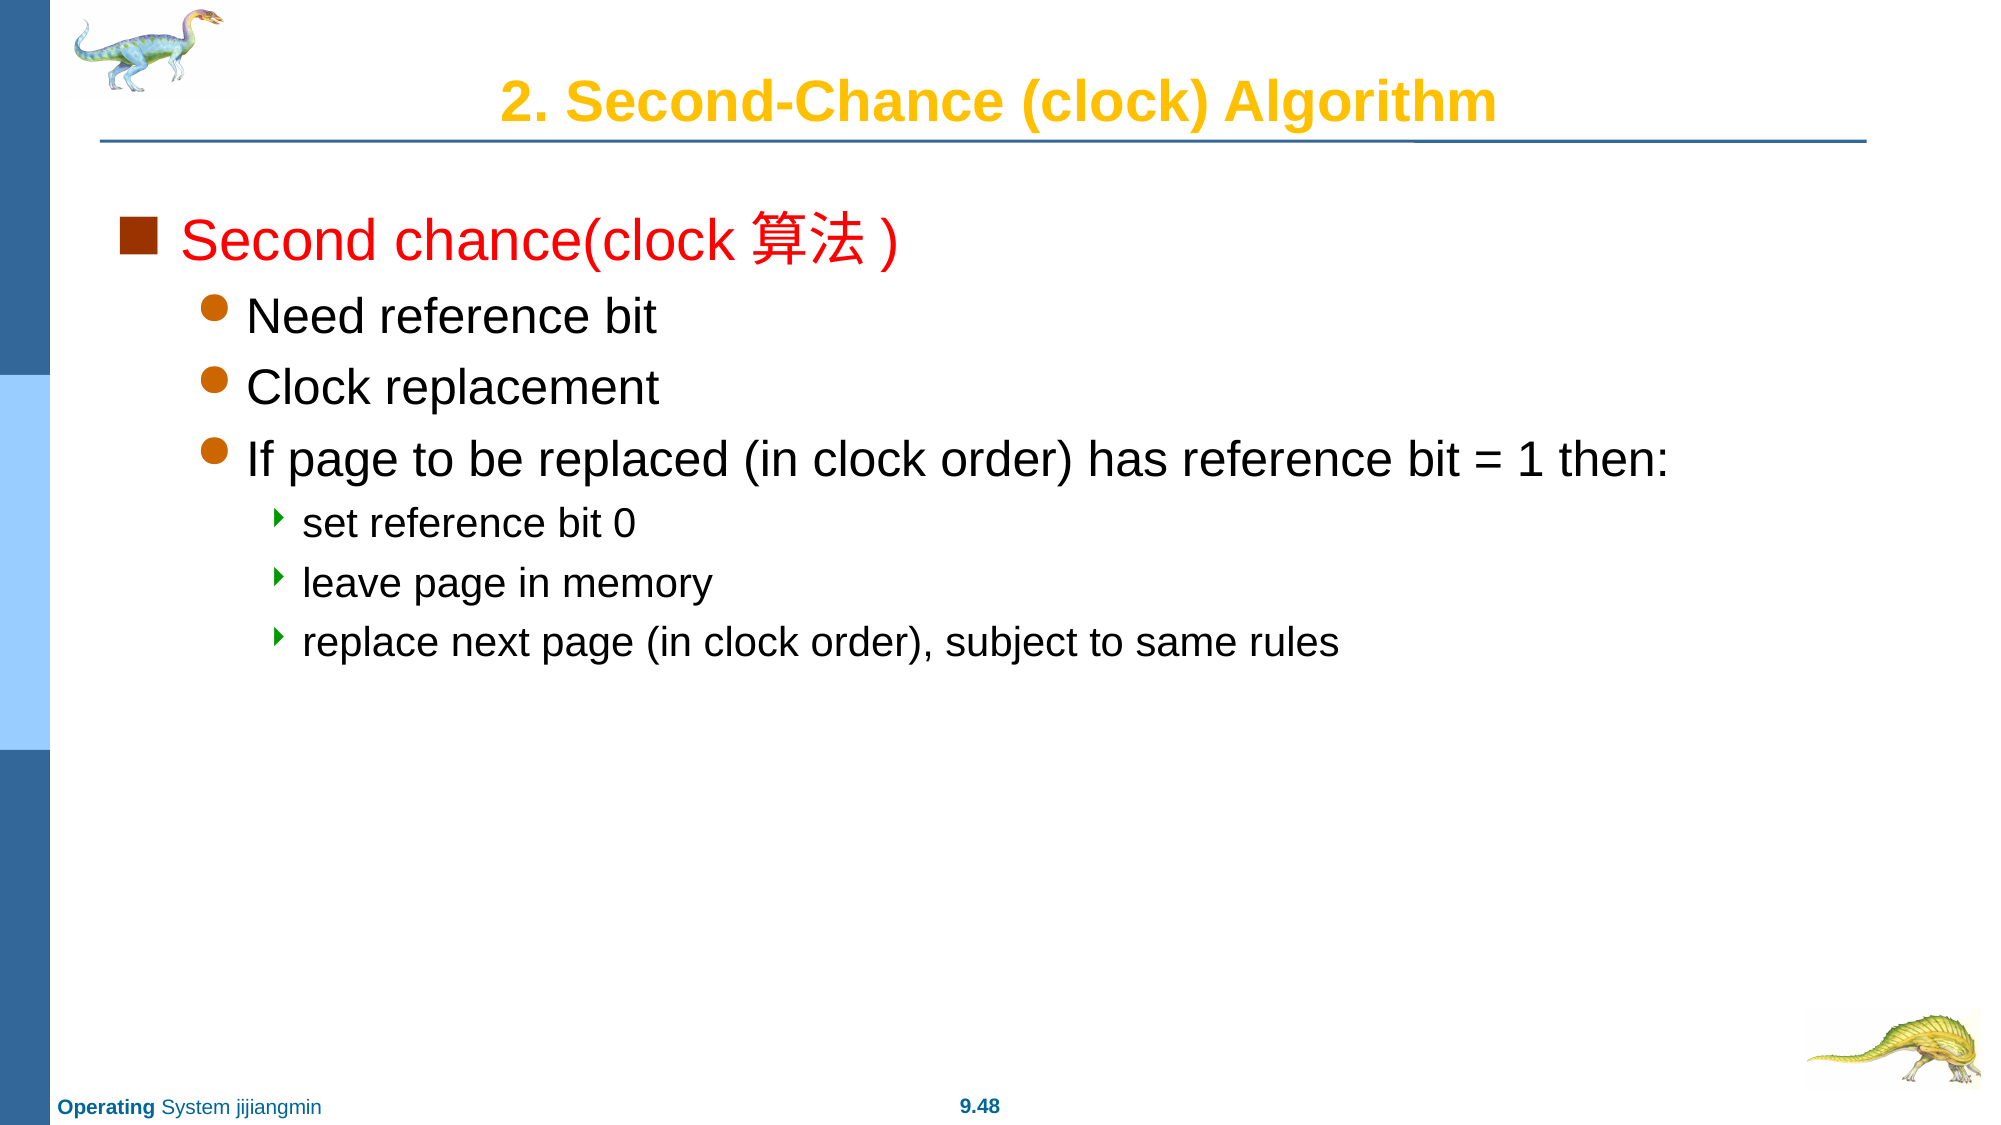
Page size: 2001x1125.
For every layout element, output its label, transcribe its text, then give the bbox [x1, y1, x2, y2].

list Second chance(clock算法) Need reference bit Clock replacement If page to be replaced (in clock order) has reference bit = 1 then: set reference bit 0 leave page in memory replace next page (in clock order), subject to same rules [109, 202, 1910, 946]
title 2. Second-Chance (clock) Algorithm [99, 45, 1900, 141]
picture [62, 0, 240, 101]
picture [1804, 1007, 1982, 1090]
